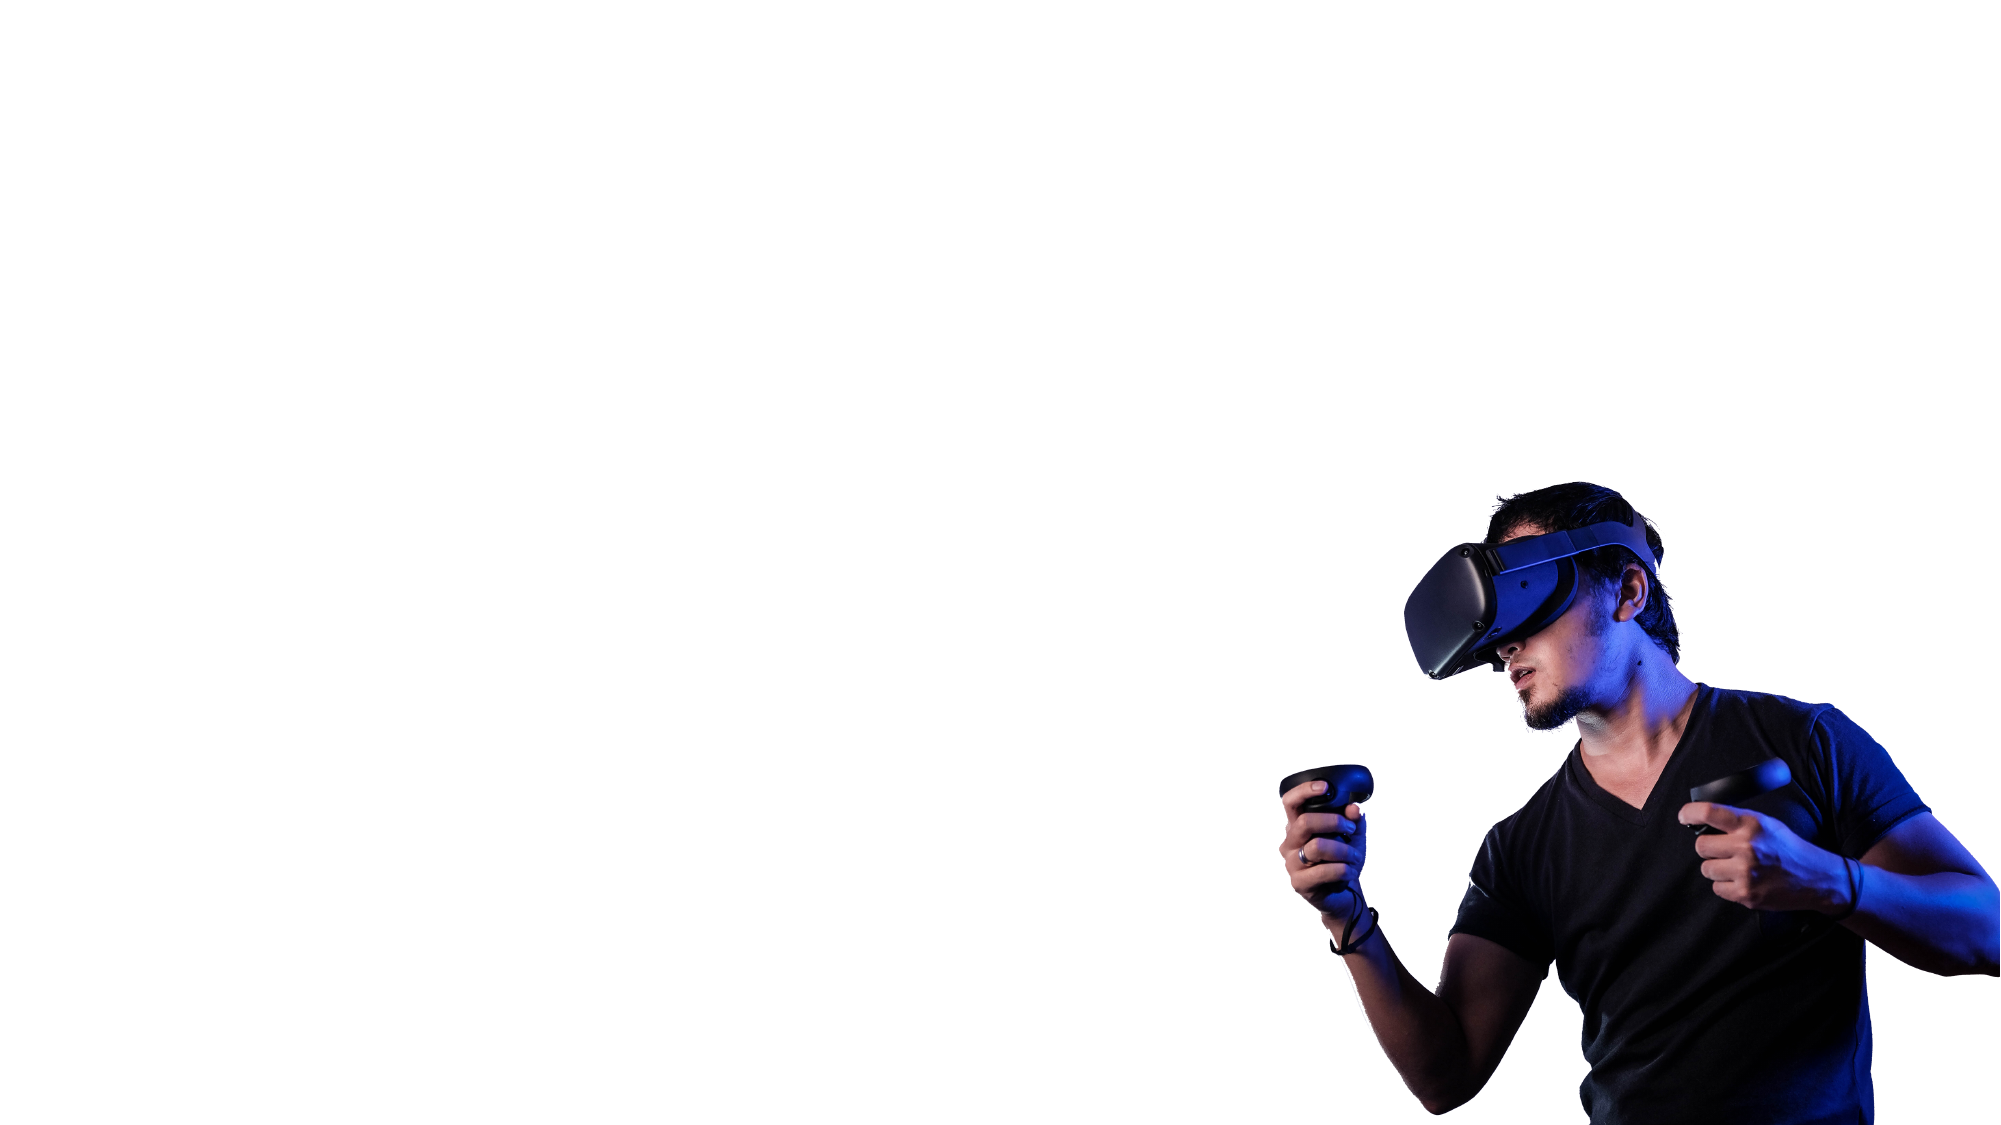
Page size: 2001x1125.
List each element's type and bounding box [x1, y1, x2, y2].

picture [1212, 333, 2000, 1125]
